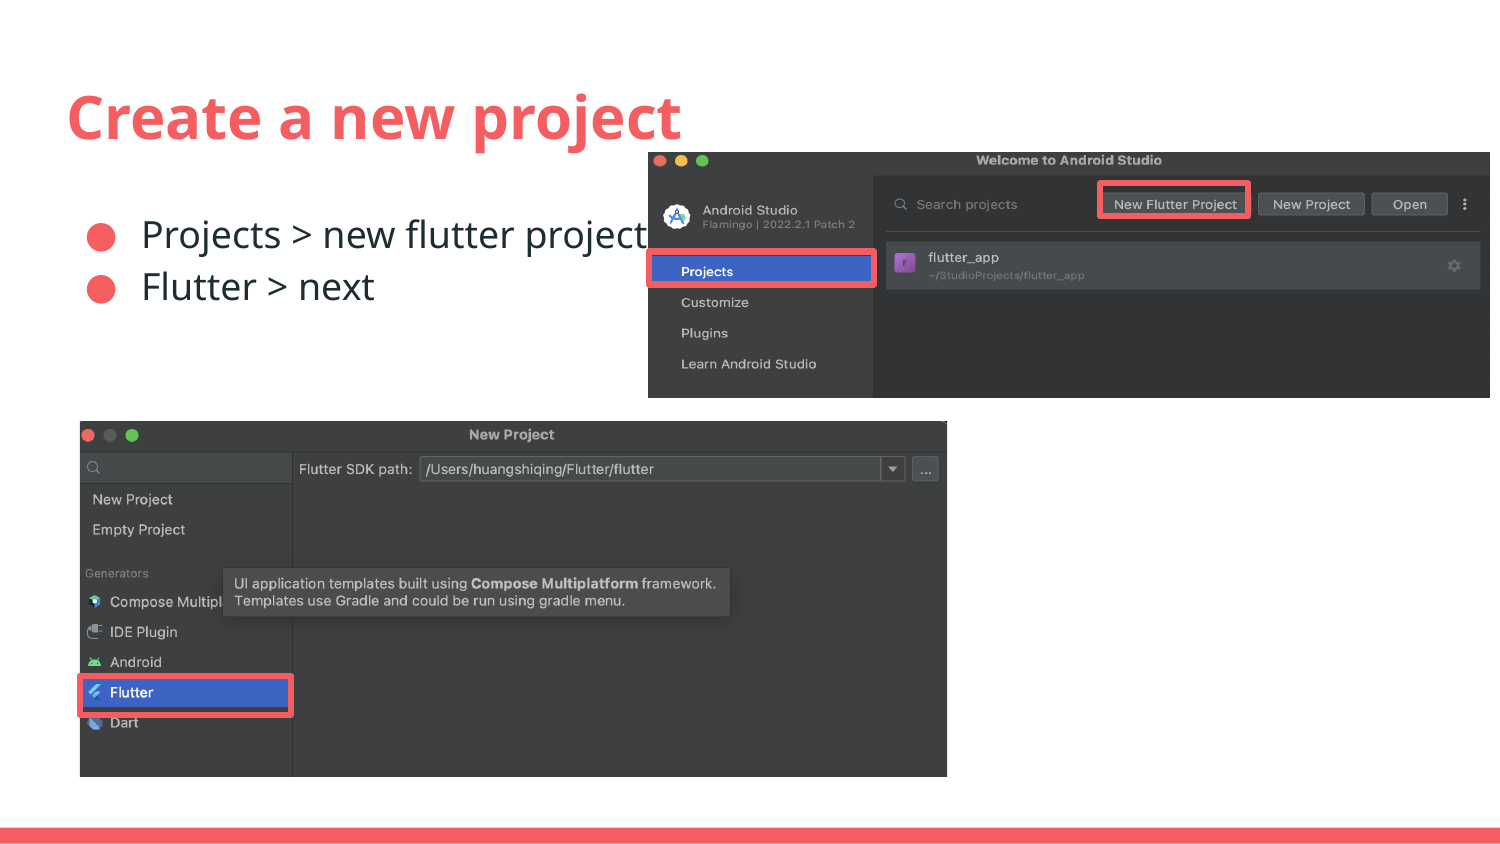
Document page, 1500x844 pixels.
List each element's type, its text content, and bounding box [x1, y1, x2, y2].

picture [79, 421, 948, 777]
list Projects > new flutter project Flutter > next [51, 189, 1449, 750]
picture [648, 151, 1490, 398]
title Create a new project [51, 64, 1449, 167]
